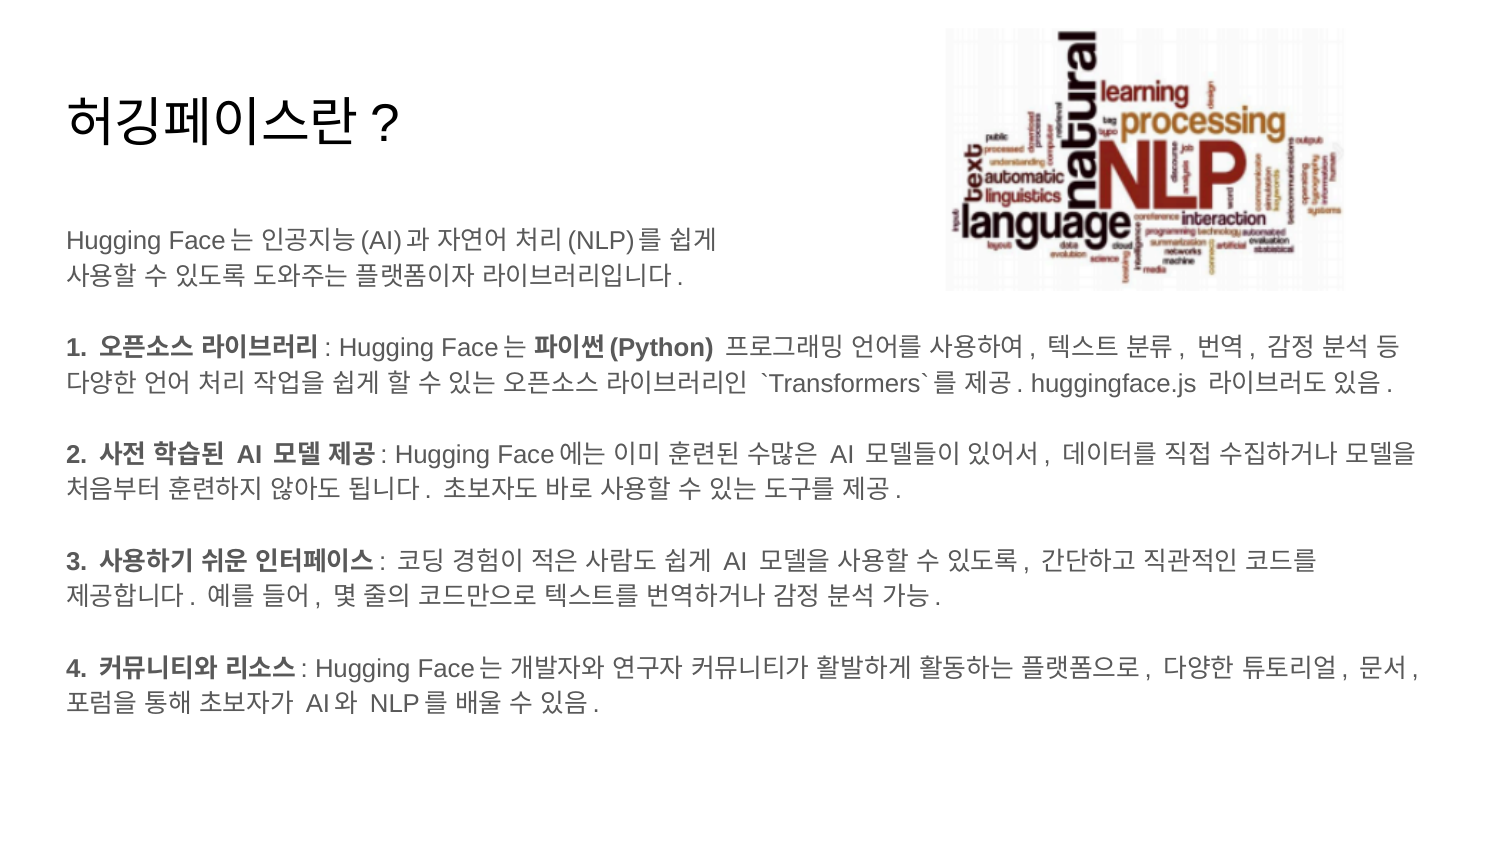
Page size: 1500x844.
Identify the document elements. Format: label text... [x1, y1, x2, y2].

picture [945, 27, 1355, 291]
title 허깅페이스란? [51, 72, 750, 167]
list Hugging Face는 인공지능(AI)과 자연어 처리(NLP)를 쉽게 사용할 수 있도록 도와주는 플랫폼이자 라이브러리입니다. 1. 오픈소스 라이브러리: Hugging Face는 파이썬(Python) 프로그래밍 언어를 사용하여, 텍스트 분류, 번역, 감정 분석 등 다양한 언어 처리 작업을 쉽게 할 수 있는 오픈소스 라이브러리인 `Transformers`를 제공. huggingface.js 라이브러도 있음. 2. 사전 학습된 AI 모델 제공: Hugging Face에는 이미 훈련된 수많은 AI 모델들이 있어서, 데이터를 직접 수집하거나 모델을 처음부터 훈련하지 않아도 됩니다. 초보자도 바로 사용할 수 있는 도구를 제공. 3. 사용하기 쉬운 인터페이스: 코딩 경험이 적은 사람도 쉽게 AI 모델을 사용할 수 있도록, 간단하고 직관적인 코드를 제공합니다. 예를 들어, 몇 줄의 코드만으로 텍스트를 번역하거나 감정 분석 가능. 4. 커뮤니티와 리소스: Hugging Face는 개발자와 연구자 커뮤니티가 활발하게 활동하는 플랫폼으로, 다양한 튜토리얼, 문서, 포럼을 통해 초보자가 AI와 NLP를 배울 수 있음. [51, 204, 1449, 765]
